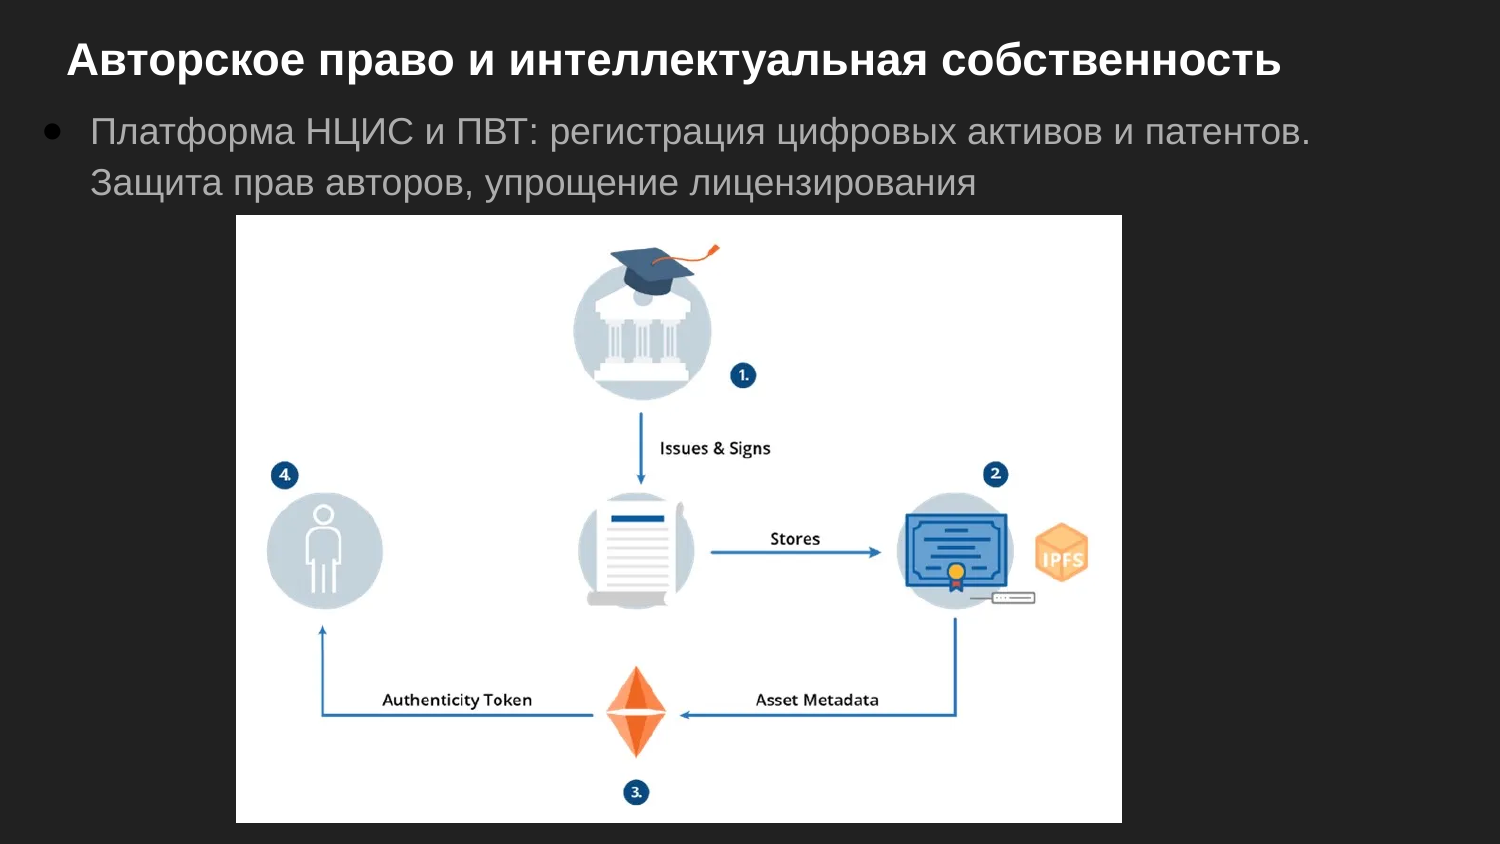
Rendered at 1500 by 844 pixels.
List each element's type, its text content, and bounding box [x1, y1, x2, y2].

picture [236, 215, 1122, 823]
title Авторское право и интеллектуальная собственность [51, 6, 1449, 101]
list Платформа НЦИС и ПВТ: регистрация цифровых активов и патентов. Защита прав авторов, упрощение лицензирования [0, 84, 1359, 646]
